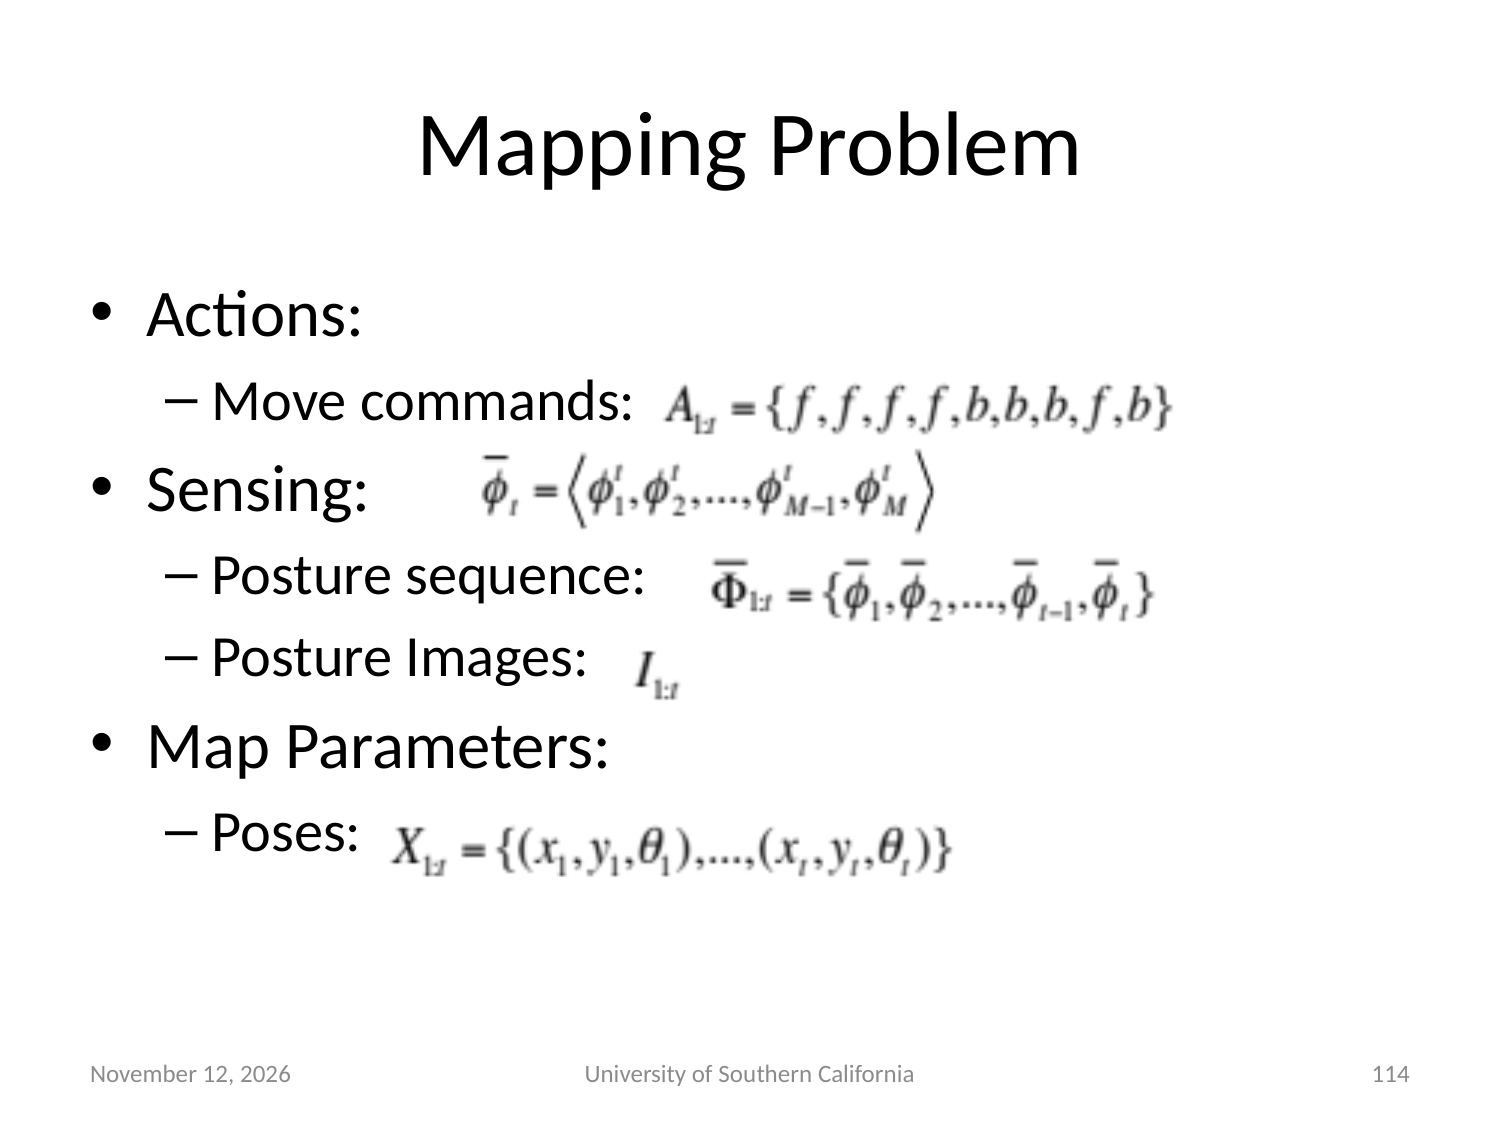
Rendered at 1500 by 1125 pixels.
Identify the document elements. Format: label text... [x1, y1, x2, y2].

slide_number 114 [1074, 1042, 1425, 1103]
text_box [385, 815, 955, 884]
footer University of Southern California [512, 1042, 988, 1103]
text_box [706, 550, 1159, 626]
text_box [658, 374, 1177, 442]
list Actions: Move commands: Sensing: Posture sequence: Posture Images: Map Parameters: Poses: [75, 262, 1425, 1005]
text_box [628, 639, 688, 707]
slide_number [75, 1042, 425, 1103]
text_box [477, 441, 937, 536]
title Mapping Problem [75, 45, 1425, 233]
